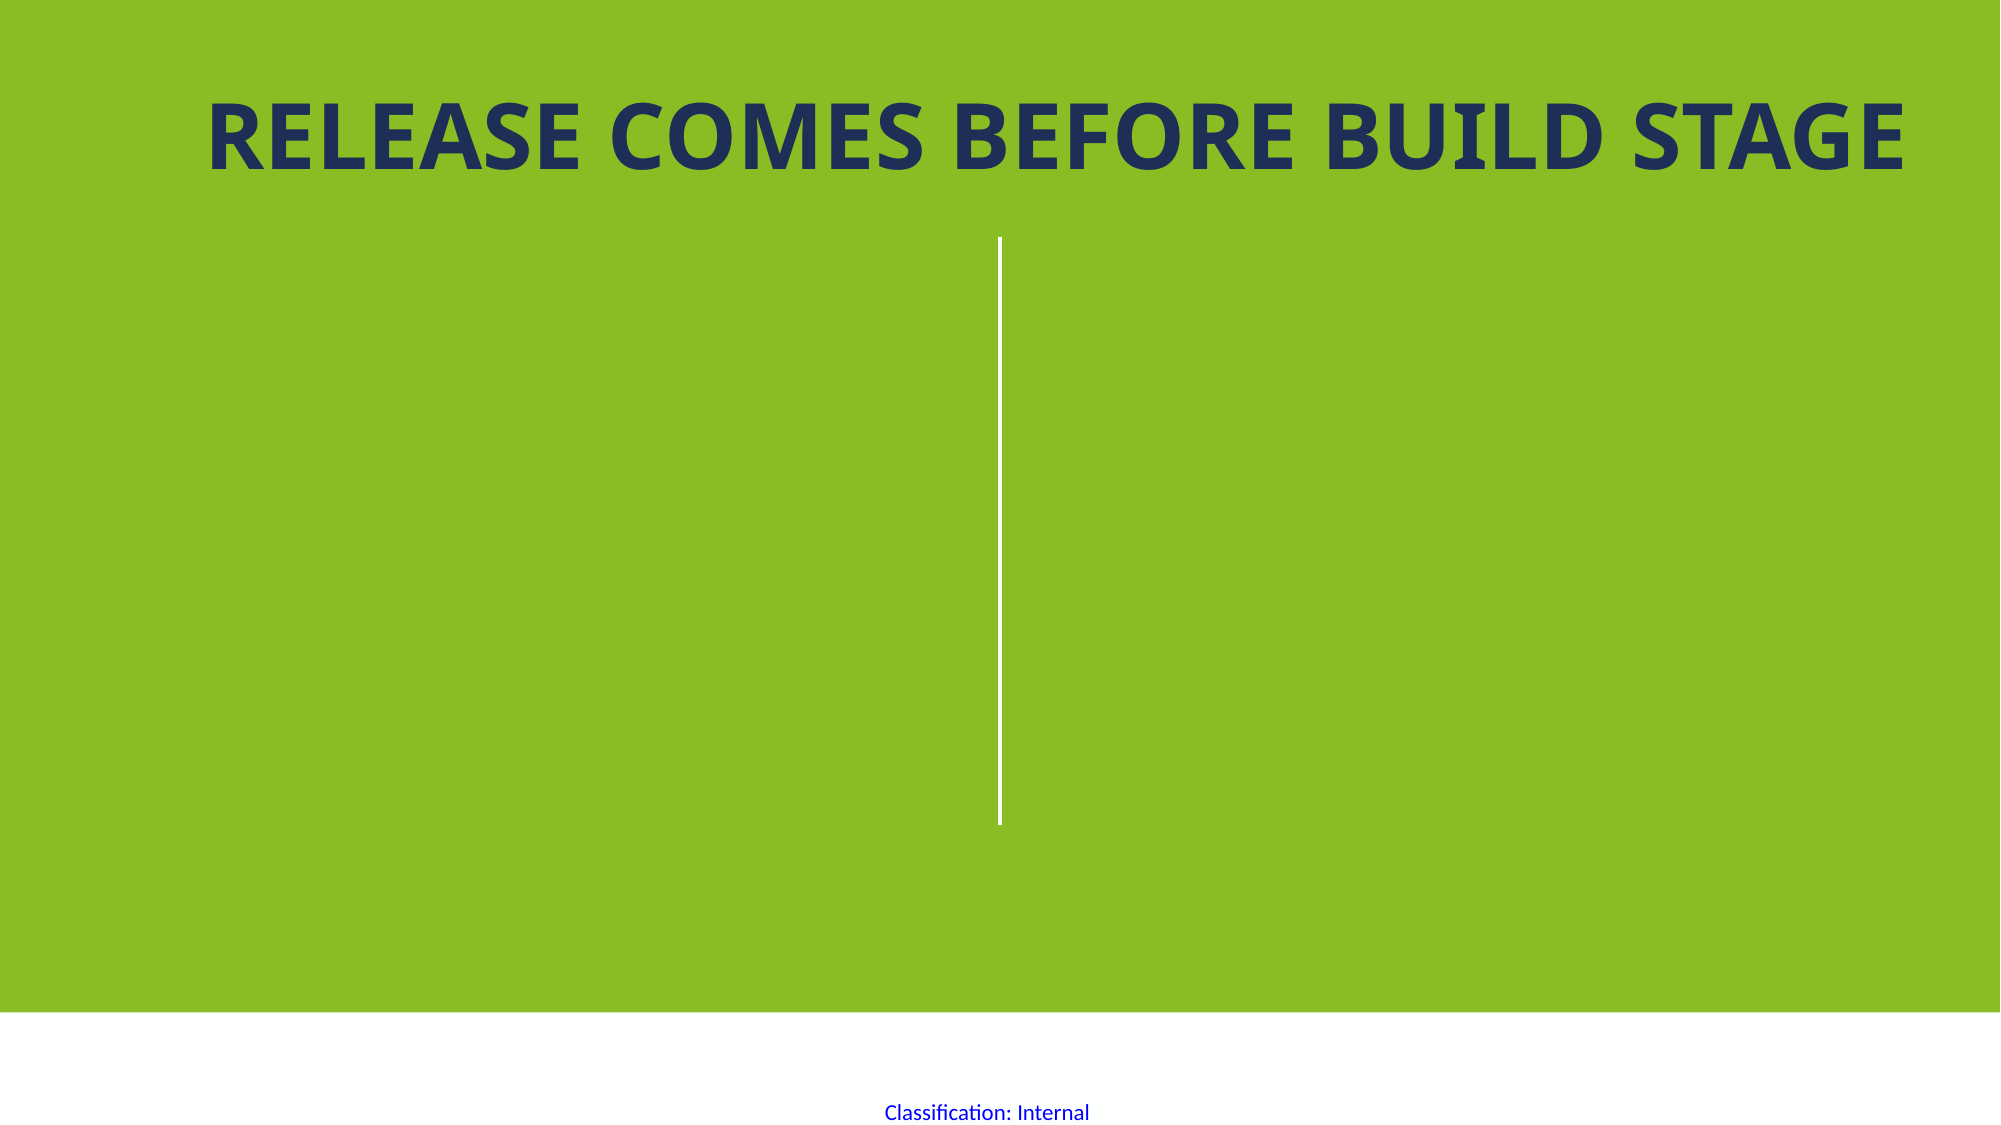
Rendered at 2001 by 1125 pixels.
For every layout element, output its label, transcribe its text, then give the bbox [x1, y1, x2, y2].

title RELEASE COMES BEFORE BUILD STAGE [114, 90, 1910, 190]
